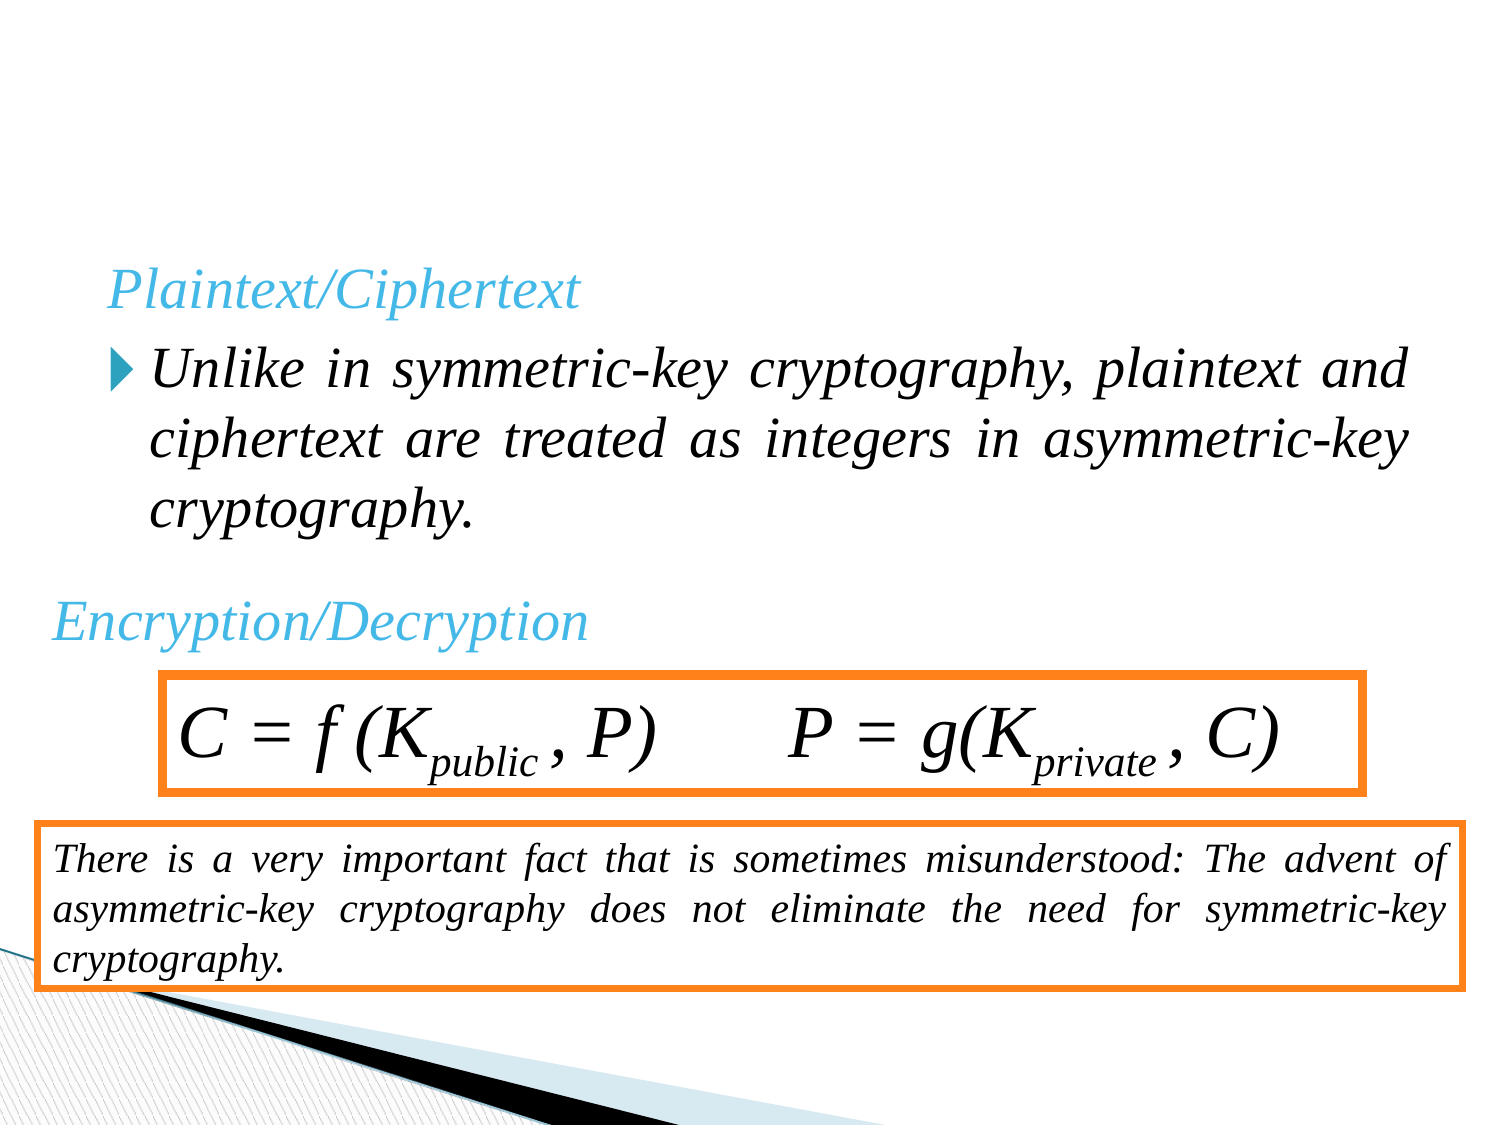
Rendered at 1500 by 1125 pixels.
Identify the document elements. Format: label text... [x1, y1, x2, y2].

picture [0, 947, 559, 1125]
list Plaintext/Ciphertext Unlike in symmetric-key cryptography, plaintext and ciphertext are treated as integers in asymmetric-key cryptography. [75, 660, 1425, 823]
text_box Encryption/Decryption [37, 575, 1463, 660]
list Plaintext/Ciphertext Unlike in symmetric-key cryptography, plaintext and ciphertext are treated as integers in asymmetric-key cryptography. [75, 242, 1425, 575]
text_box C = f (Kpublic , P) P = g(Kprivate , C) [162, 674, 1363, 793]
text_box There is a very important fact that is sometimes misunderstood: The advent of asymmetric-key cryptography does not eliminate the need for symmetric-key cryptography. [37, 823, 1463, 989]
